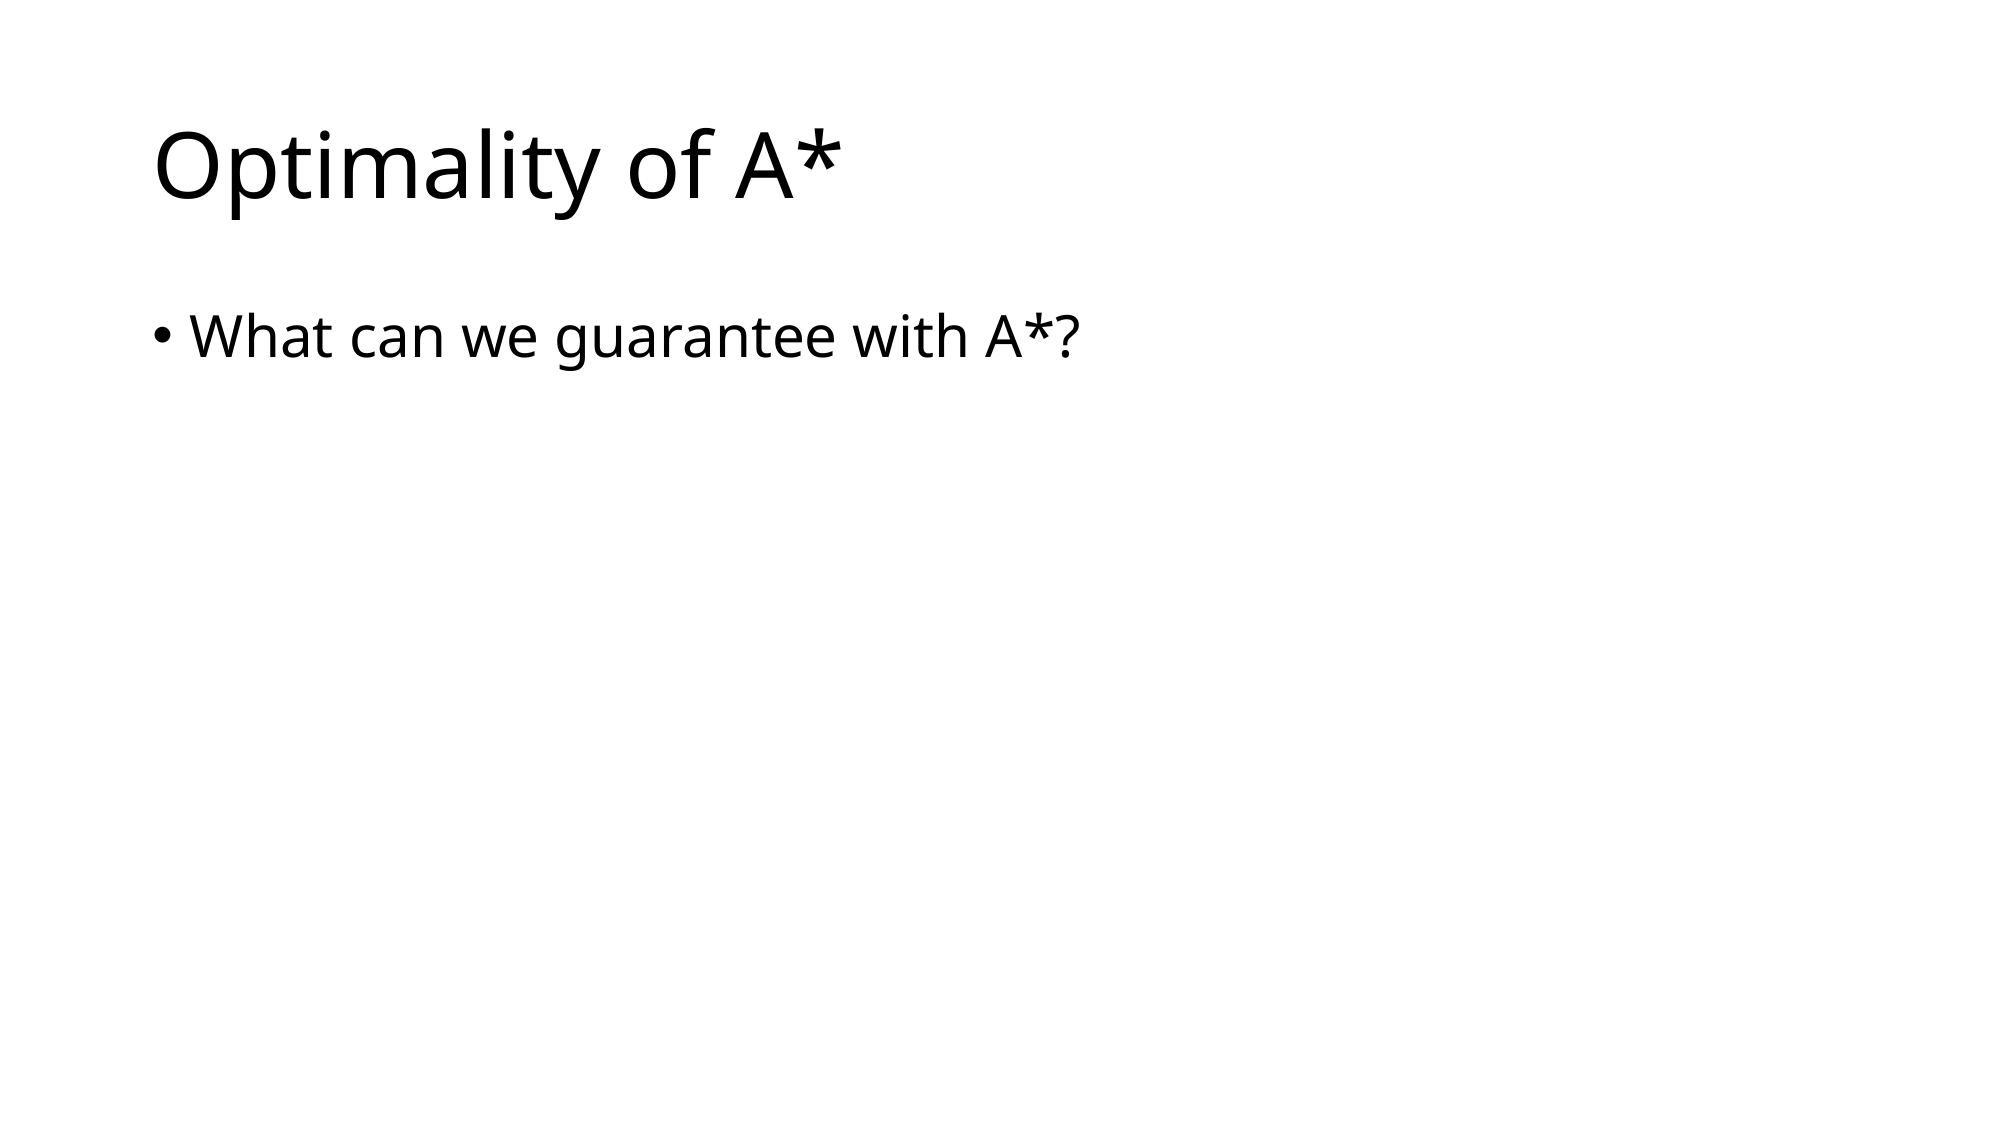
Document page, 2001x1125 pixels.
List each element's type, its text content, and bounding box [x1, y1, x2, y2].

list What can we guarantee with A*? [137, 299, 1863, 1014]
title Optimality of A* [137, 59, 1863, 278]
